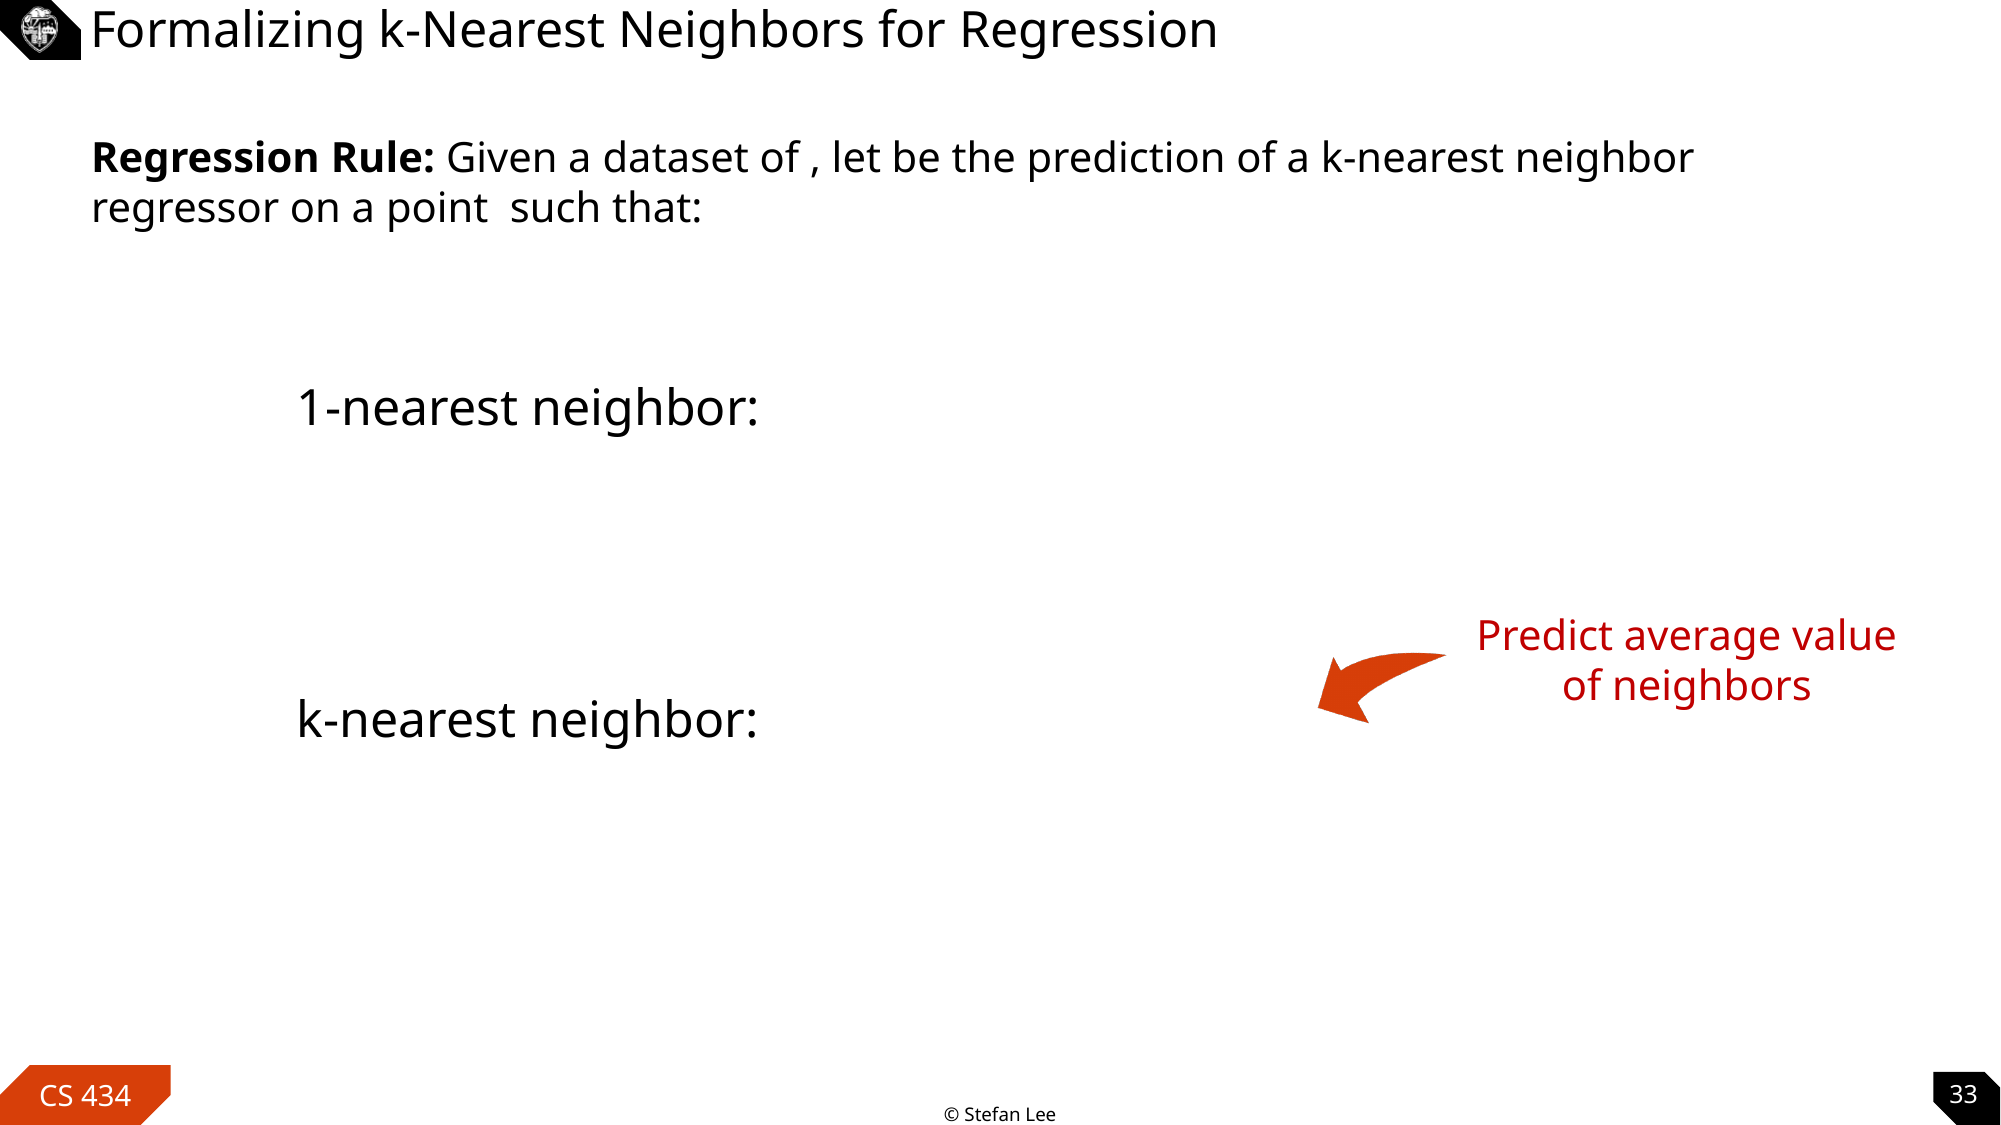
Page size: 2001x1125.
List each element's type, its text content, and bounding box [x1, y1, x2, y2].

text_box Predict average value of neighbors [1455, 601, 1934, 716]
picture [1277, 574, 1461, 776]
slide_number 33 [1933, 1071, 1994, 1119]
title Formalizing k-Nearest Neighbors for Regression [0, 1, 1699, 61]
